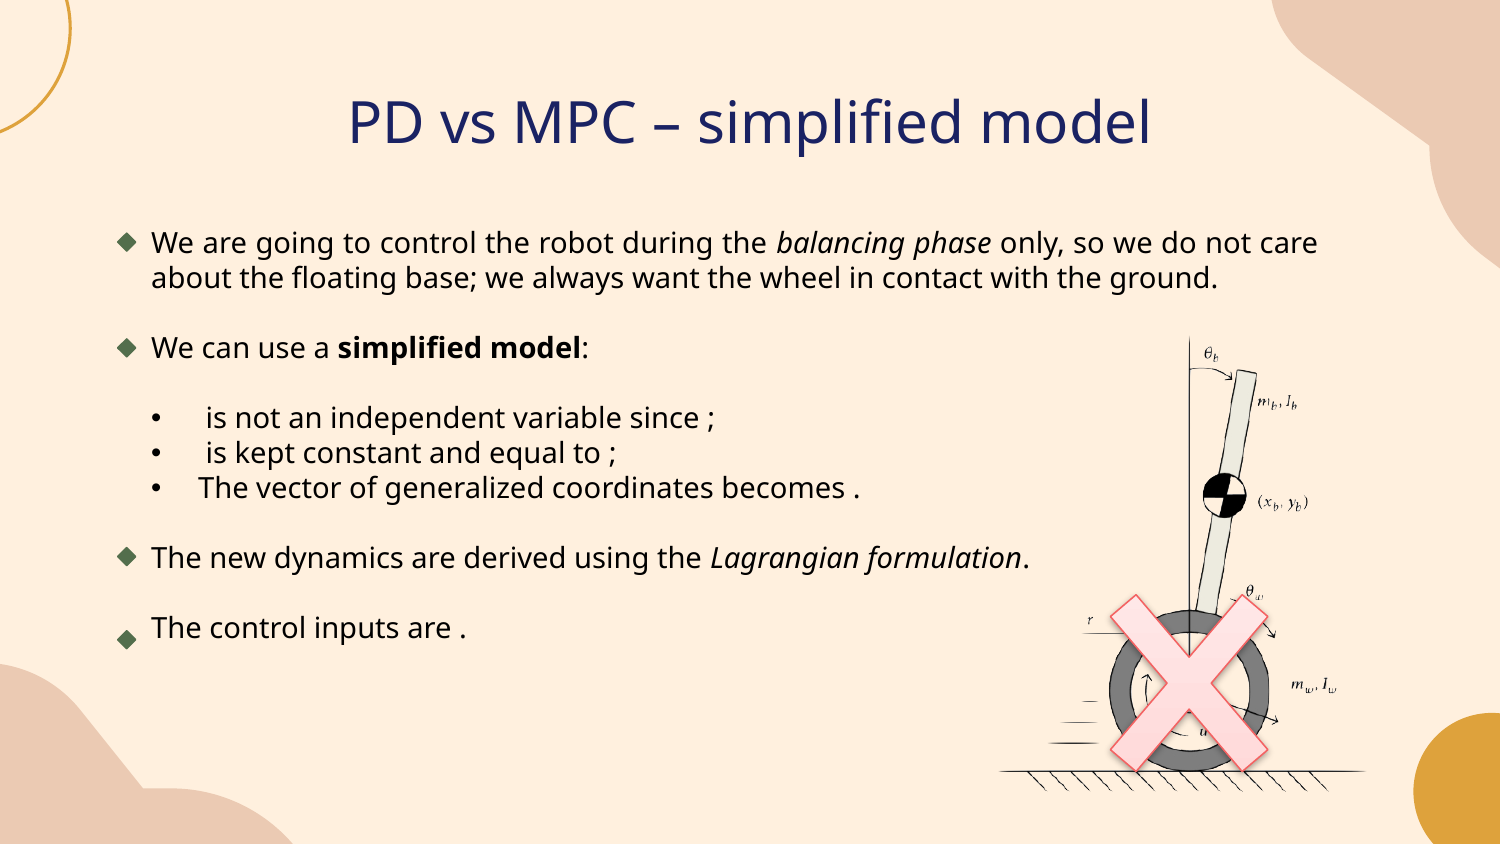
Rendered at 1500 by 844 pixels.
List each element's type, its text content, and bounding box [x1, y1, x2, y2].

title PD vs MPC – simplified model [116, 72, 1383, 167]
text_box [117, 546, 137, 567]
text_box [117, 338, 137, 358]
text_box [117, 232, 137, 252]
picture [980, 328, 1384, 804]
text_box [117, 630, 137, 650]
